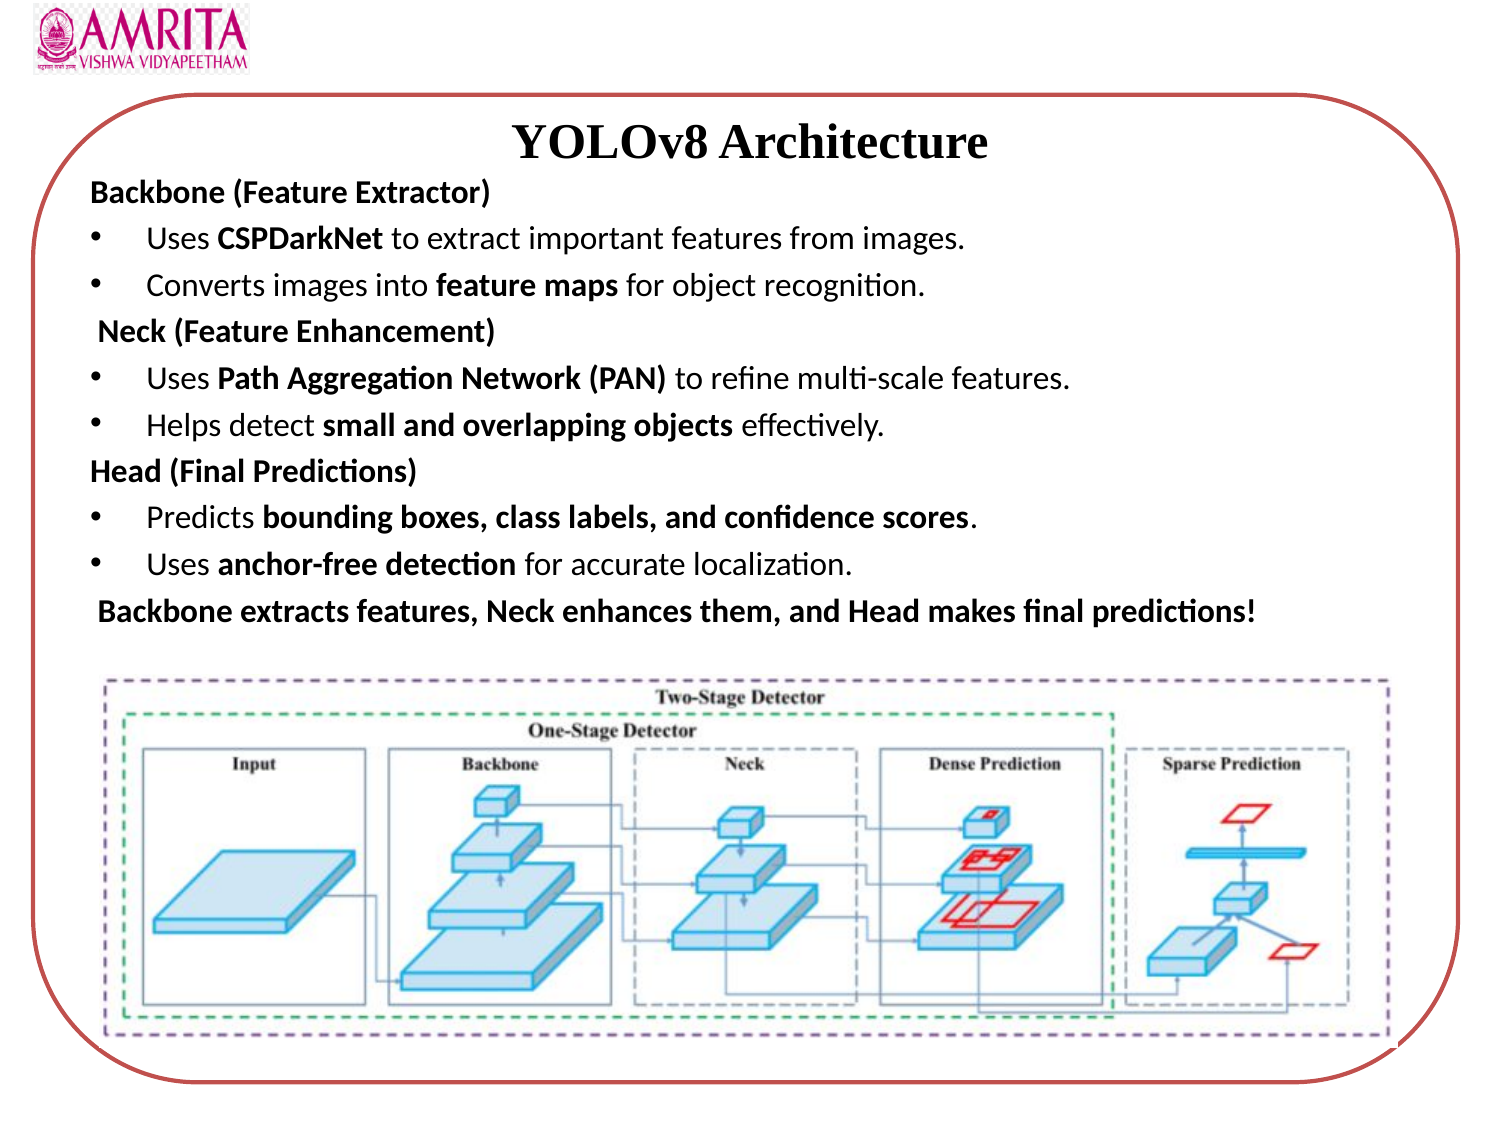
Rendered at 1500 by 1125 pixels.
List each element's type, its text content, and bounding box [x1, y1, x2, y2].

text_box [106, 1057, 1385, 1085]
list Backbone (Feature Extractor) Uses CSPDarkNet to extract important features from images. Converts images into feature maps for object recognition. Neck (Feature Enhancement) Uses Path Aggregation Network (PAN) to refine multi-scale features. Helps detect small and overlapping objects effectively. Head (Final Predictions) Predicts bounding boxes, class labels, and confidence scores. Uses anchor-free detection for accurate localization. Backbone extracts features, Neck enhances them, and Head makes final predictions! [75, 162, 1500, 905]
text_box [30, 146, 94, 1049]
title YOLOv8 Architecture [75, 45, 1425, 162]
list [99, 674, 1398, 1048]
text_box [1401, 905, 1461, 1045]
picture [33, 2, 251, 76]
